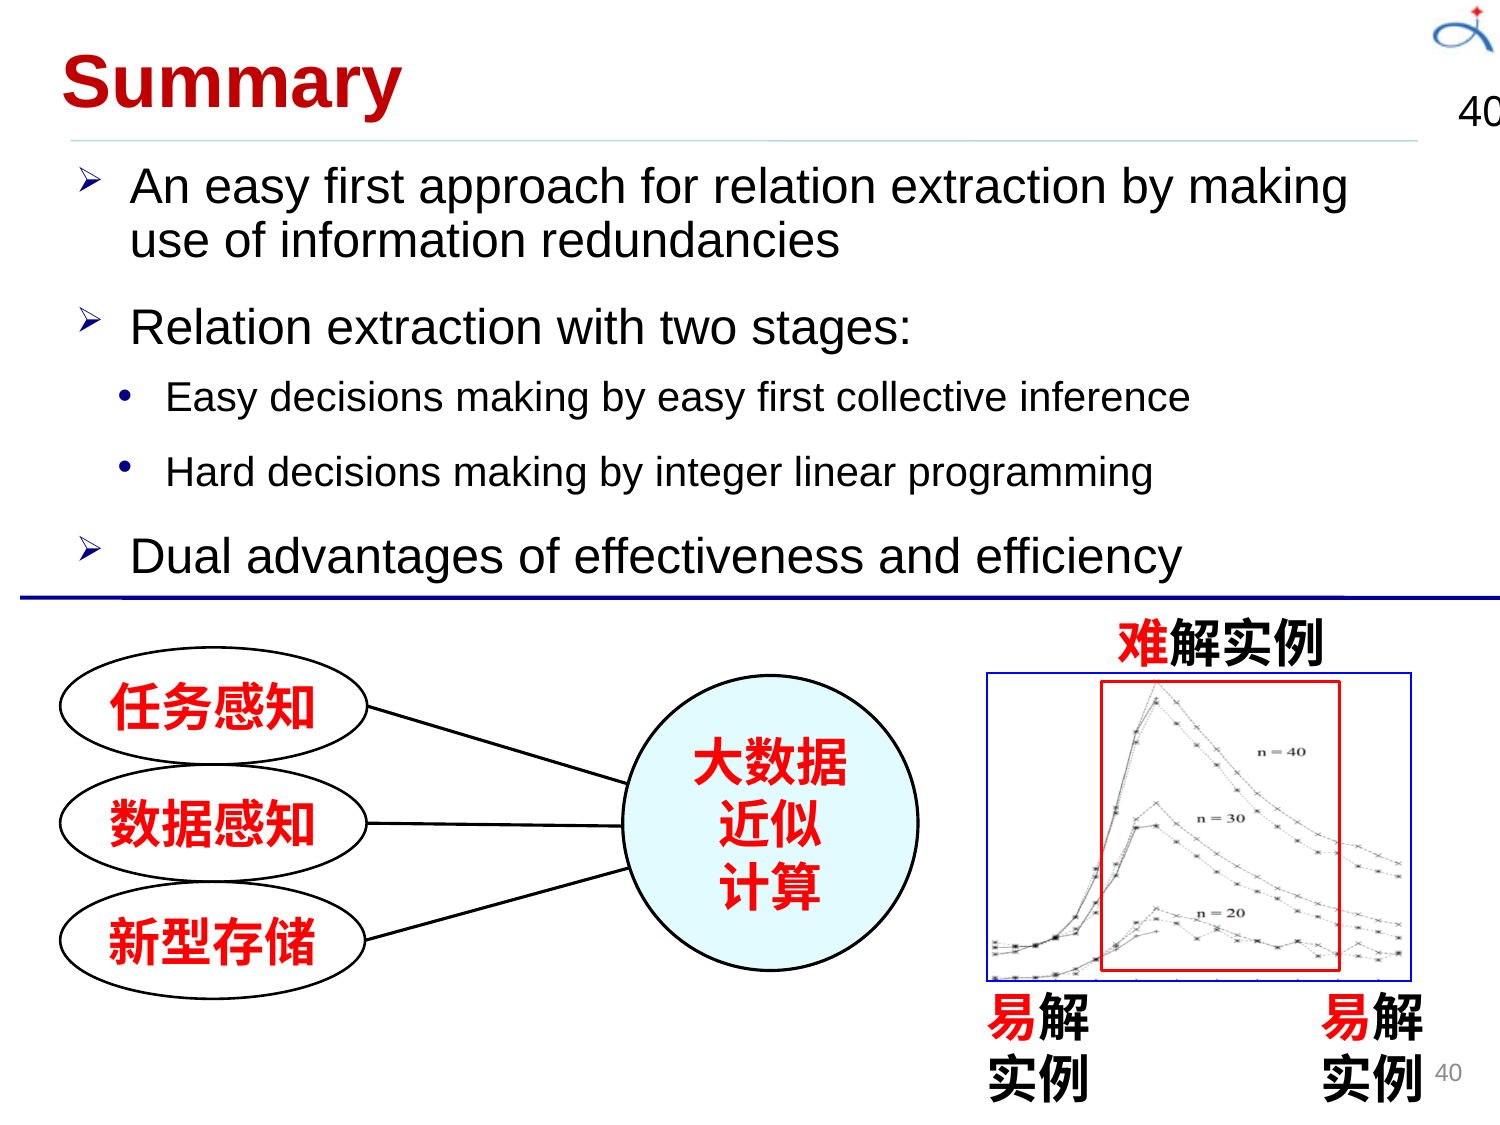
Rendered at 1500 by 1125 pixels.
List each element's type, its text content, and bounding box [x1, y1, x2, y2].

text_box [962, 602, 1449, 1119]
text_box 40 [1440, 83, 1500, 144]
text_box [59, 647, 776, 1000]
slide_number 40 [1452, 1041, 1478, 1102]
picture [1432, 5, 1495, 55]
text_box Summary [46, 11, 1418, 143]
text_box An easy first approach for relation extraction by making use of information redundancies Relation extraction with two stages: Easy decisions making by easy first collective inference Hard decisions making by integer linear programming Dual advantages of effectiveness and efficiency [61, 152, 1454, 595]
text_box 大数据 近似 计算 [780, 673, 921, 973]
